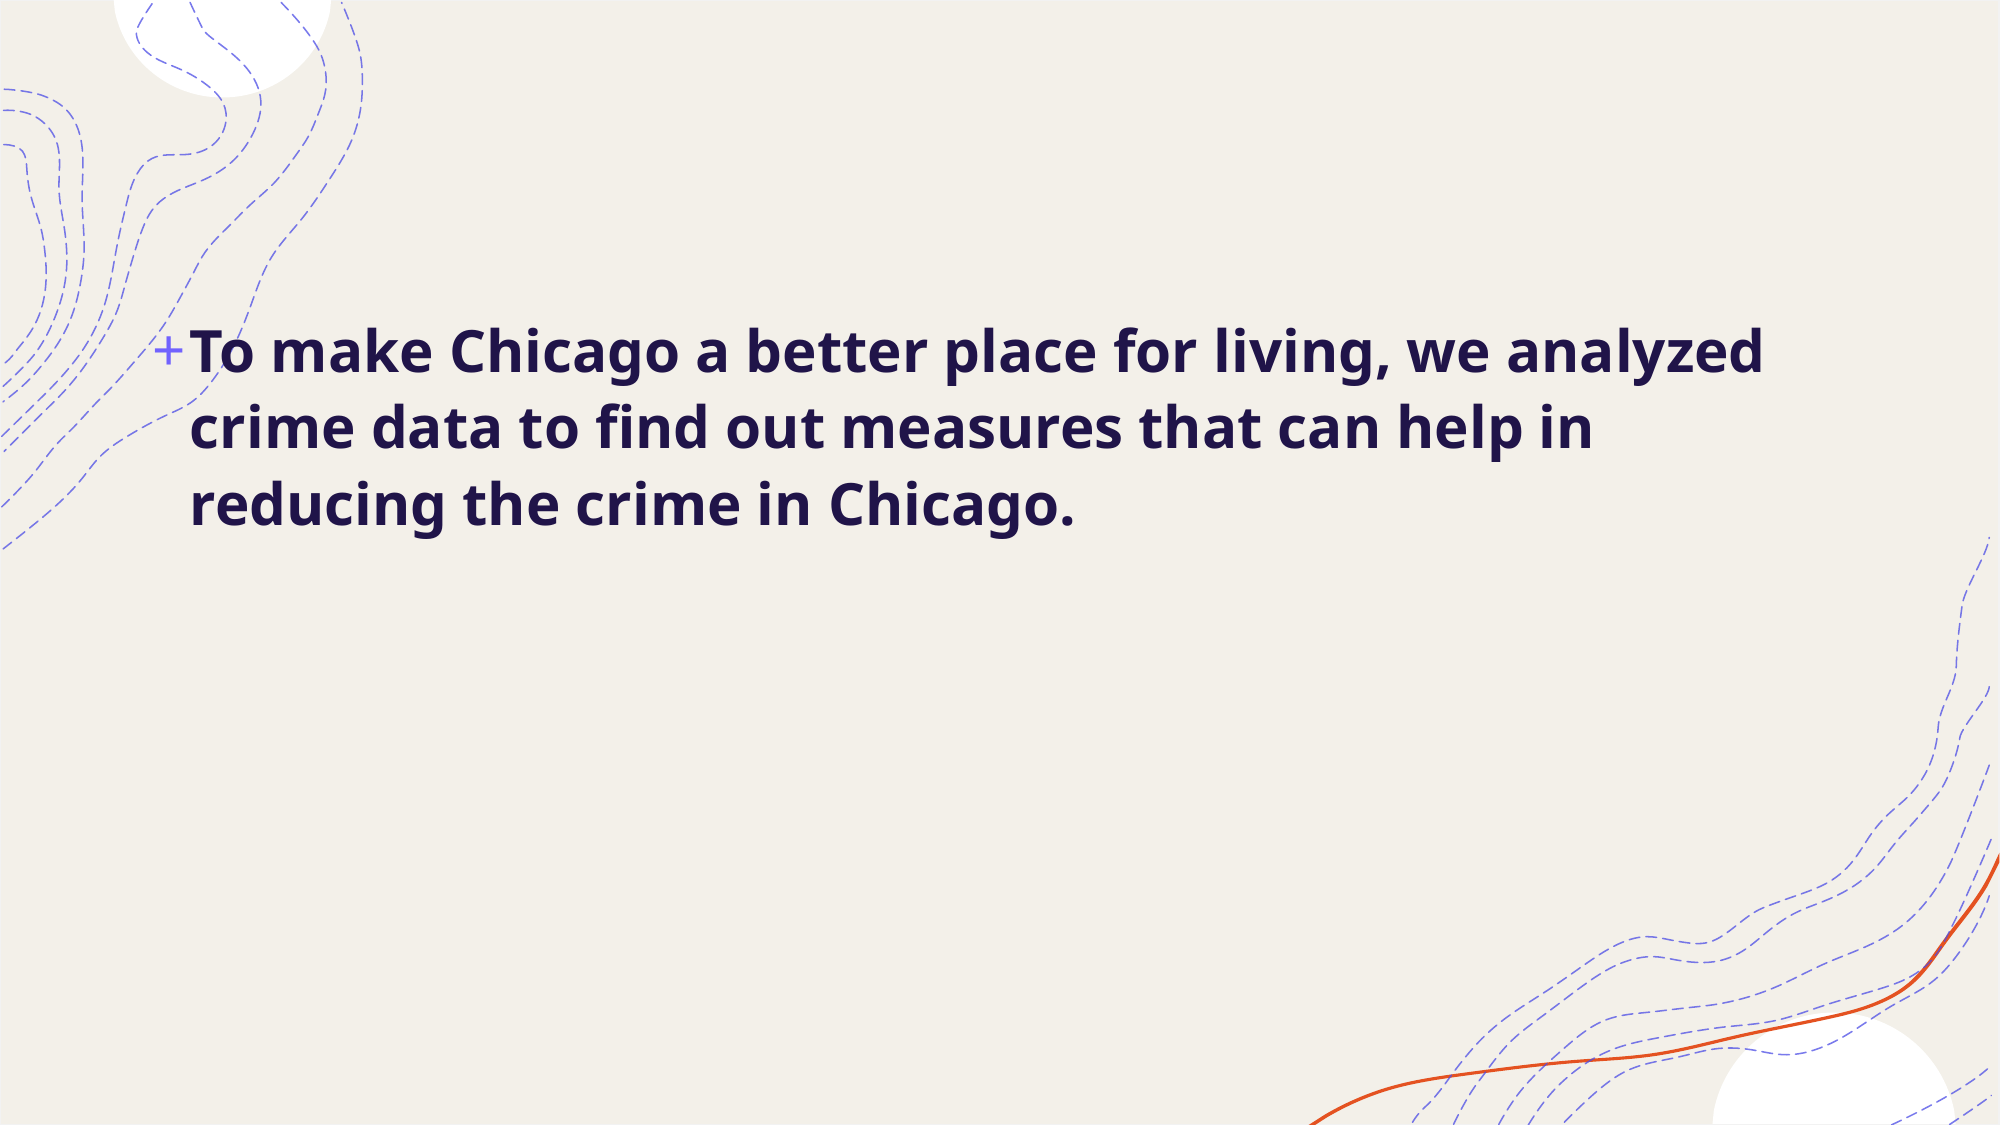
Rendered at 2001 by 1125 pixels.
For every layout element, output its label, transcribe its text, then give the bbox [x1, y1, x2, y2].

list To make Chicago a better place for living, we analyzed crime data to find out measures that can help in reducing the crime in Chicago. [137, 299, 1863, 1014]
